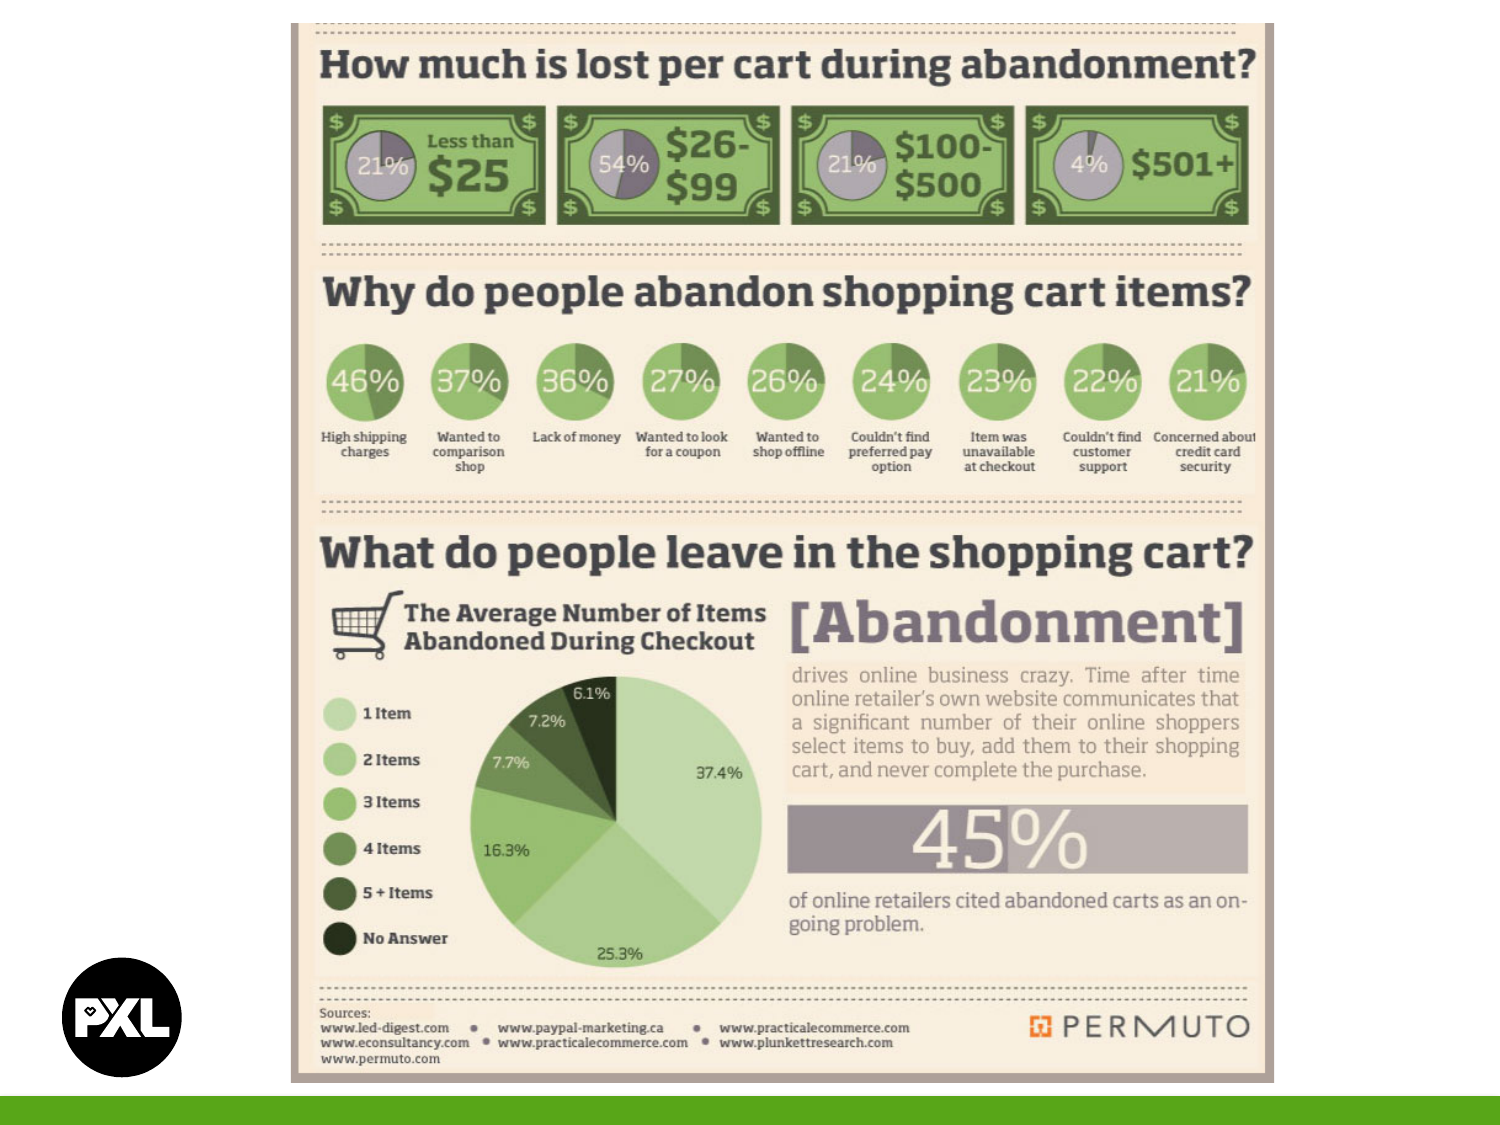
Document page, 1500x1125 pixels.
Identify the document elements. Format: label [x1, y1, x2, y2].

picture [290, 22, 1275, 1084]
